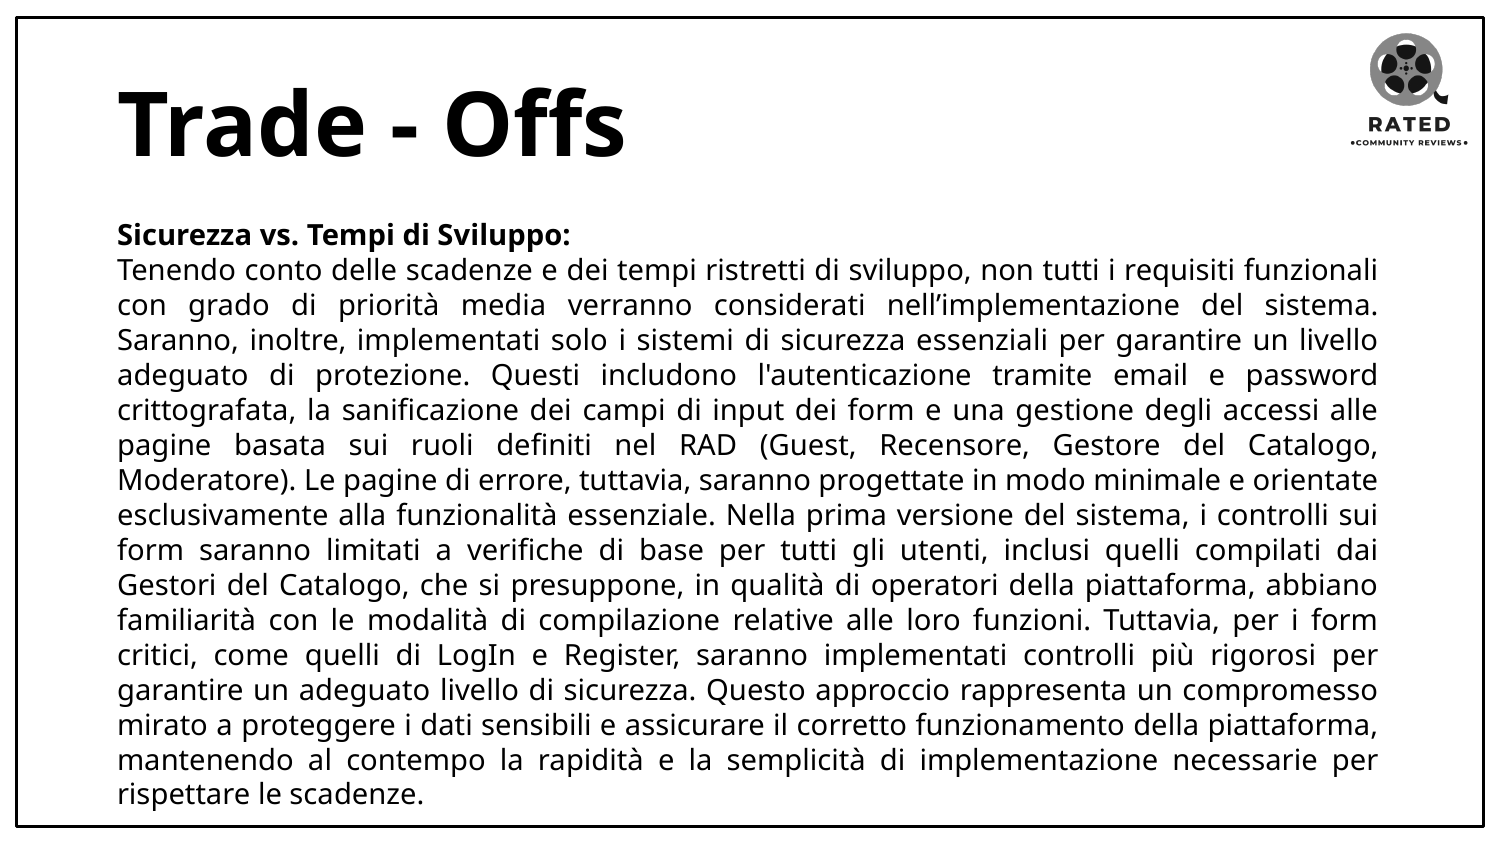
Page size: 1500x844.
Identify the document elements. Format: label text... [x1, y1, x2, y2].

subtitle Sicurezza vs. Tempi di Sviluppo: Tenendo conto delle scadenze e dei tempi ristretti di sviluppo, non tutti i requisiti funzionali con grado di priorità media verranno considerati nell’implementazione del sistema. Saranno, inoltre, implementati solo i sistemi di sicurezza essenziali per garantire un livello adeguato di protezione. Questi includono l'autenticazione tramite email e password crittografata, la sanificazione dei campi di input dei form e una gestione degli accessi alle pagine basata sui ruoli definiti nel RAD (Guest, Recensore, Gestore del Catalogo, Moderatore). Le pagine di errore, tuttavia, saranno progettate in modo minimale e orientate esclusivamente alla funzionalità essenziale. Nella prima versione del sistema, i controlli sui form saranno limitati a verifiche di base per tutti gli utenti, inclusi quelli compilati dai Gestori del Catalogo, che si presuppone, in qualità di operatori della piattaforma, abbiano familiarità con le modalità di compilazione relative alle loro funzioni. Tuttavia, per i form critici, come quelli di LogIn e Register, saranno implementati controlli più rigorosi per garantire un adeguato livello di sicurezza. Questo approccio rappresenta un compromesso mirato a proteggere i dati sensibili e assicurare il corretto funzionamento della piattaforma, mantenendo al contempo la rapidità e la semplicità di implementazione necessarie per rispettare le scadenze. [101, 201, 1395, 802]
title Trade - Offs [102, 51, 1300, 168]
picture [1305, 0, 1500, 198]
